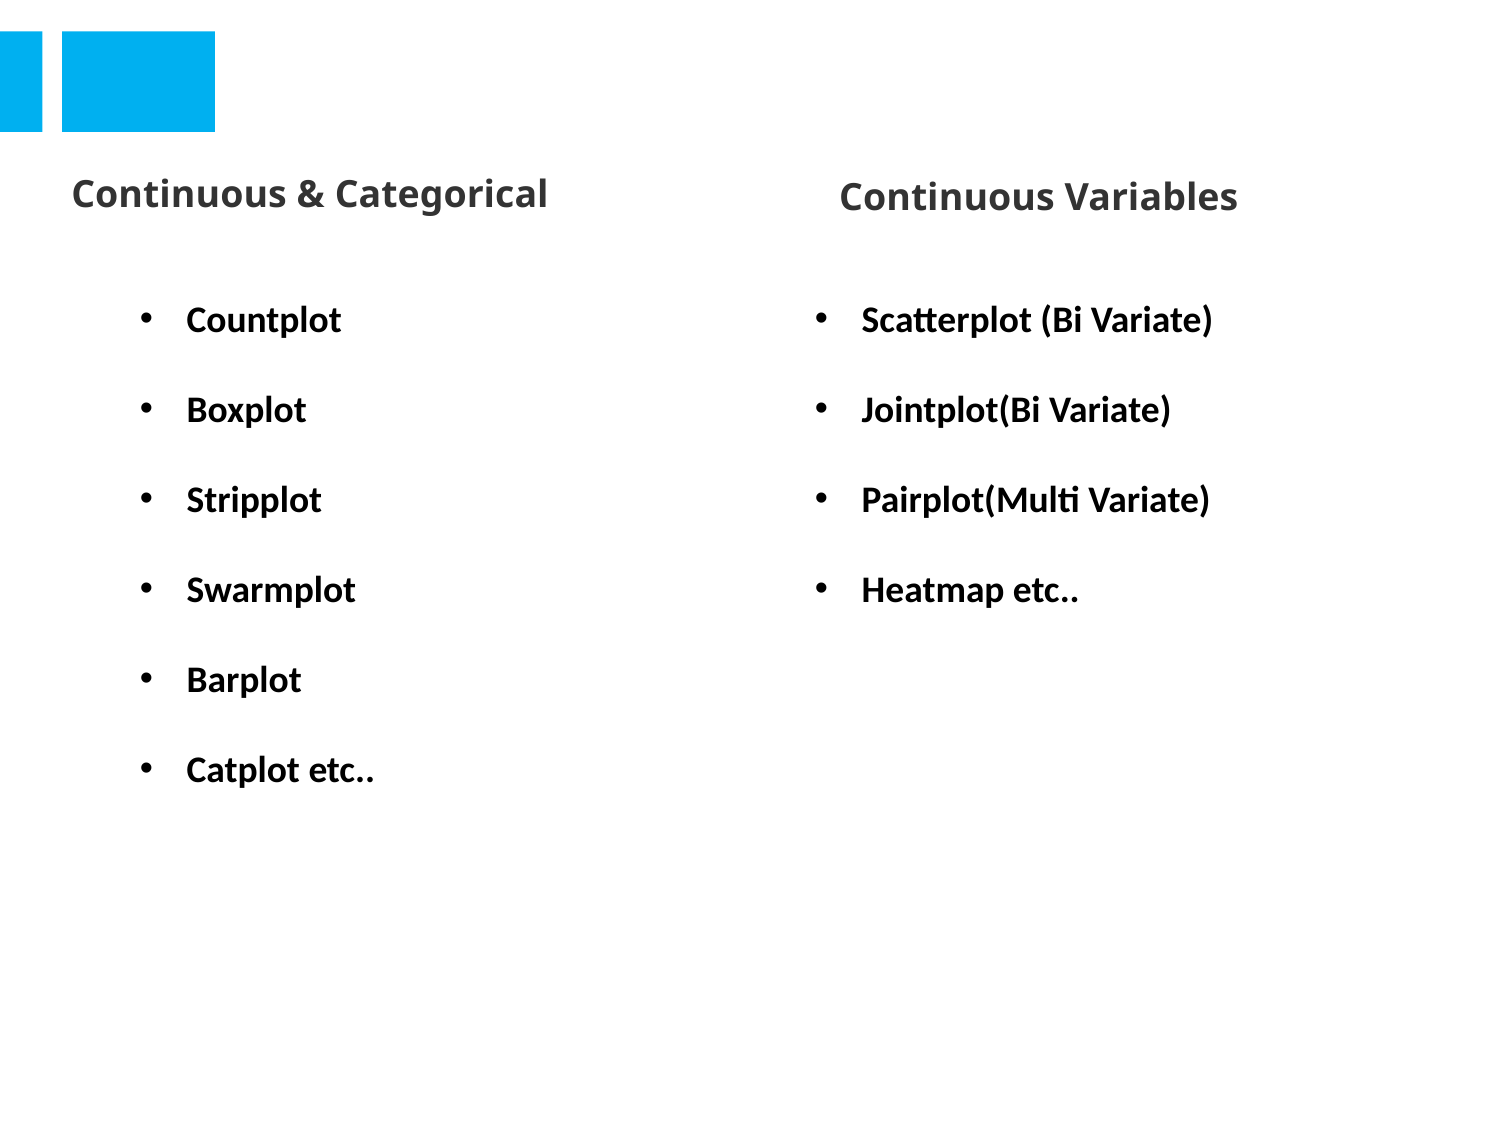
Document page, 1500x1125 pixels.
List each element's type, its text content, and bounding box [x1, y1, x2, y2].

text_box Scatterplot (Bi Variate) Jointplot(Bi Variate) Pairplot(Multi Variate) Heatmap etc.. [799, 287, 1424, 708]
text_box Continuous & Categorical [56, 162, 574, 223]
text_box Continuous Variables [824, 165, 1254, 226]
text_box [0, 31, 216, 133]
text_box Countplot Boxplot Stripplot Swarmplot Barplot Catplot etc.. [124, 287, 1400, 843]
